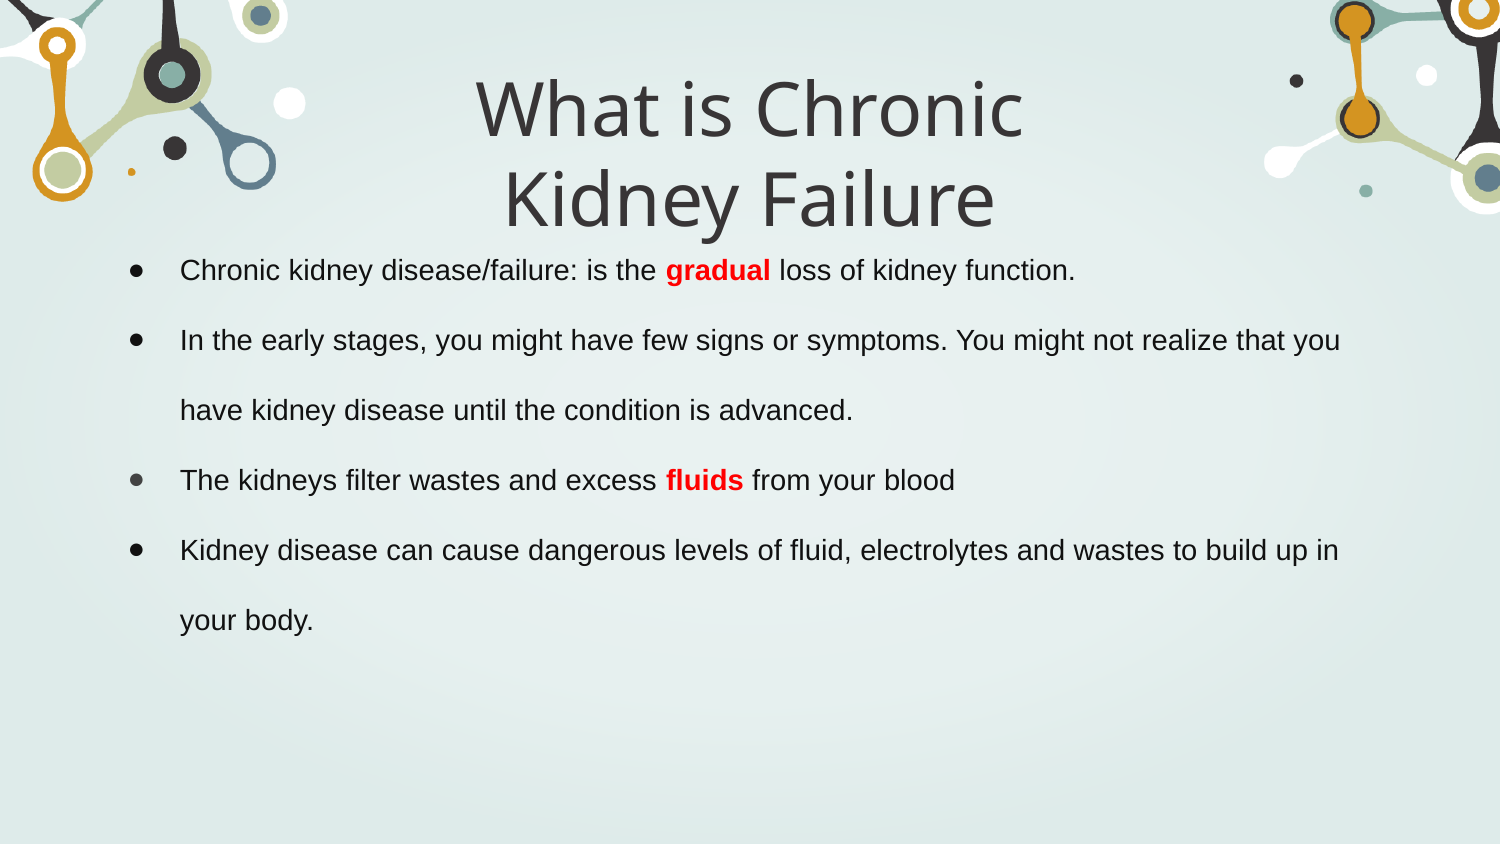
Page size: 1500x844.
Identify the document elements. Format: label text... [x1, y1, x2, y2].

subtitle Chronic kidney disease/failure: is the gradual loss of kidney function. In the early stages, you might have few signs or symptoms. You might not realize that you have kidney disease until the condition is advanced. The kidneys filter wastes and excess fluids from your blood Kidney disease can cause dangerous levels of fluid, electrolytes and wastes to build up in your body. [89, 229, 1411, 722]
title What is Chronic Kidney Failure [397, 46, 1103, 150]
picture [0, 0, 1500, 844]
